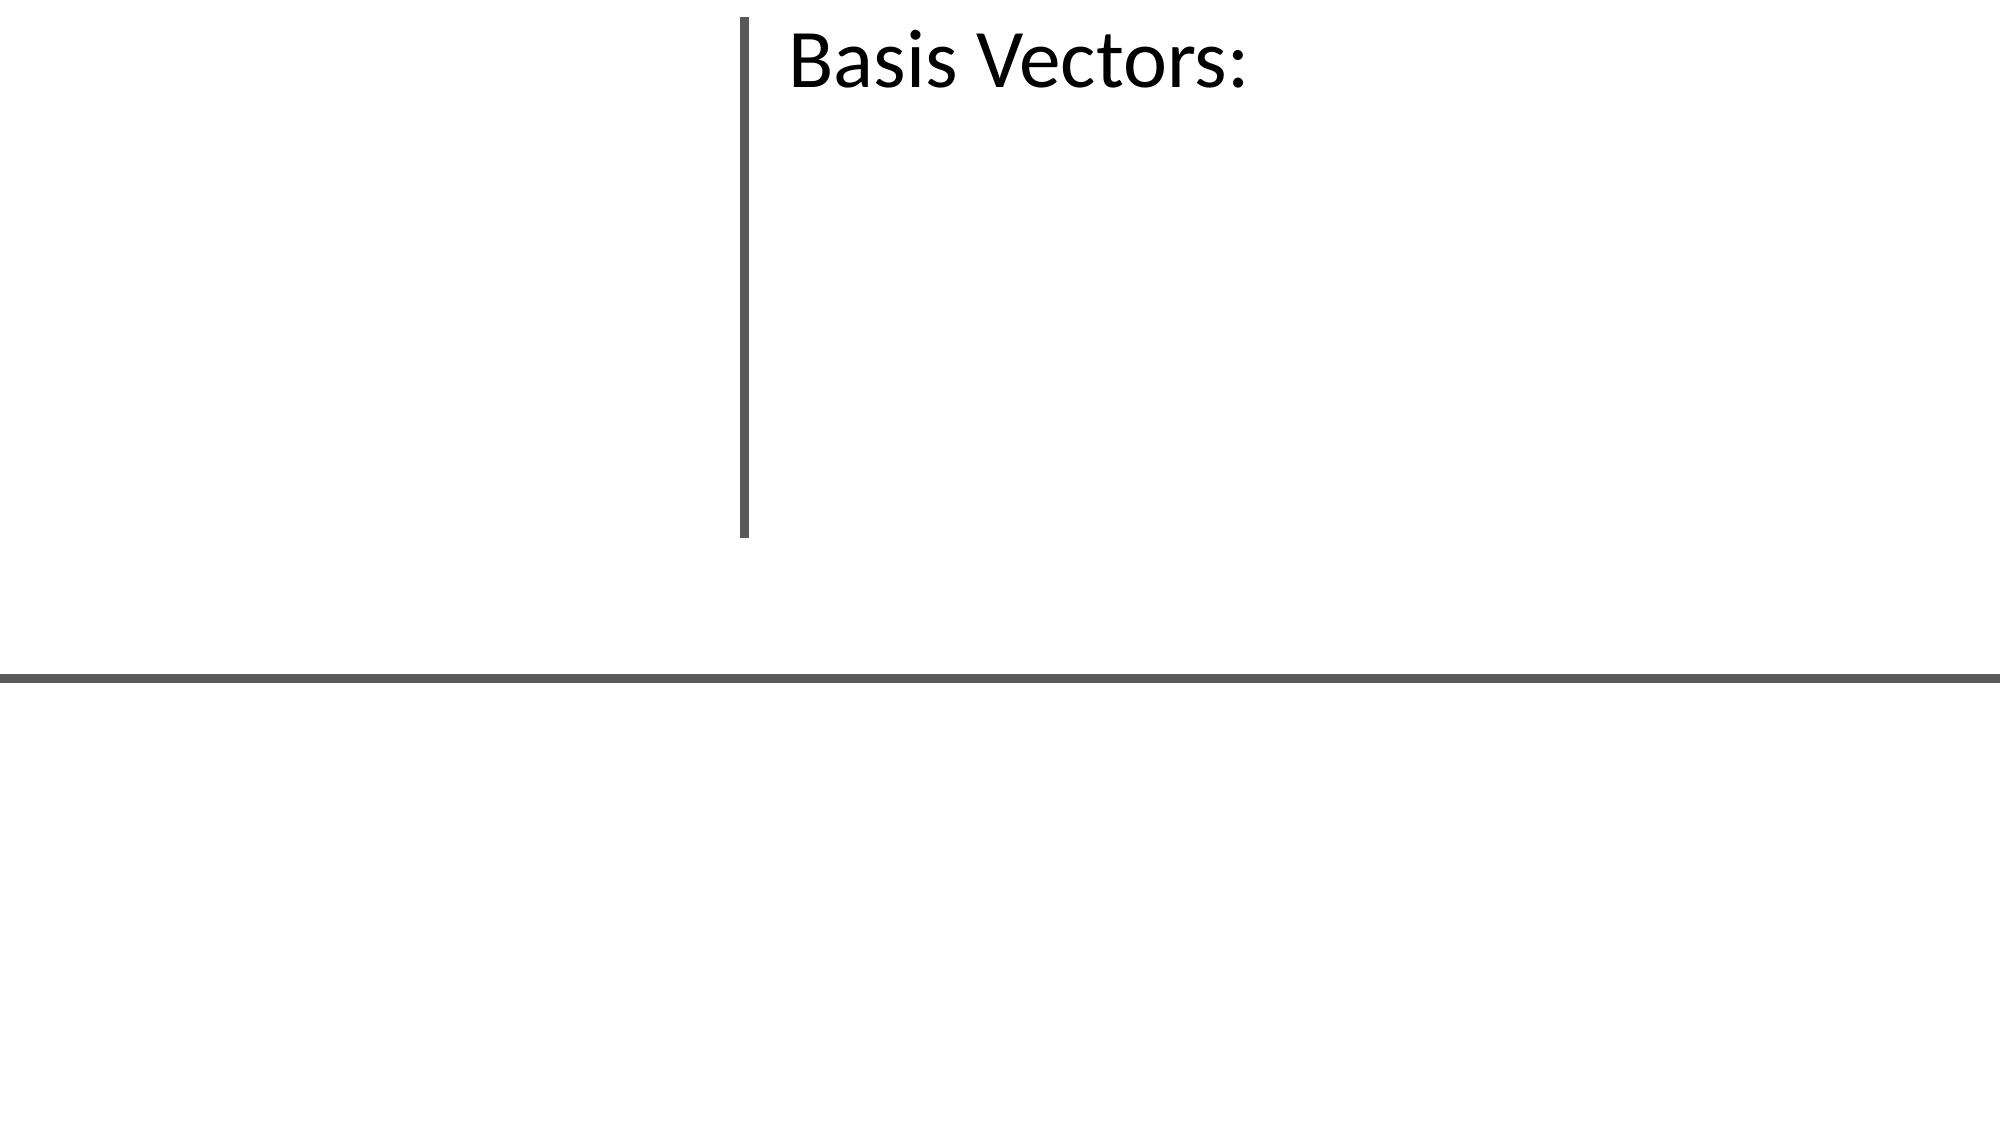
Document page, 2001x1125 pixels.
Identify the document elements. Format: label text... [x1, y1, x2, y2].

text_box Basis Vectors: [774, 0, 1296, 112]
